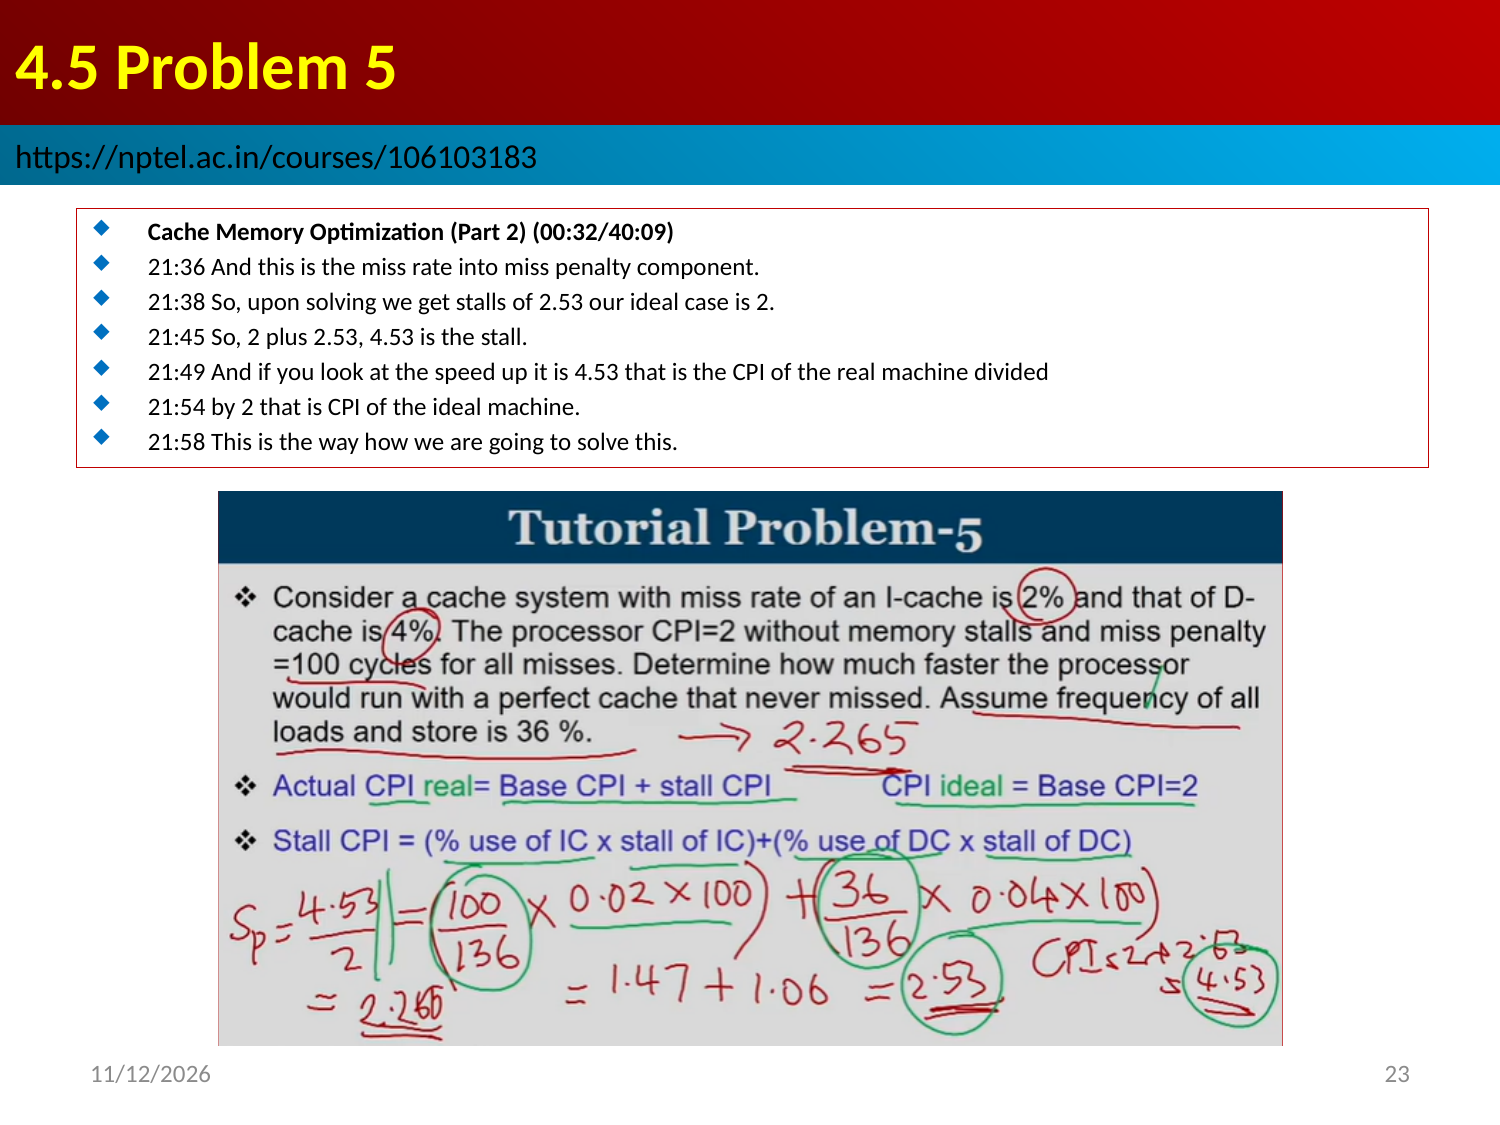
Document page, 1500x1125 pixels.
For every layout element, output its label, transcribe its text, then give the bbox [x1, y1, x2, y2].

subtitle Cache Memory Optimization (Part 2) (00:32/40:09) 21:36 And this is the miss rate into miss penalty component. 21:38 So, upon solving we get stalls of 2.53 our ideal case is 2. 21:45 So, 2 plus 2.53, 4.53 is the stall. 21:49 And if you look at the speed up it is 4.53 that is the CPI of the real machine divided 21:54 by 2 that is CPI of the ideal machine. 21:58 This is the way how we are going to solve this. [76, 208, 1429, 468]
title 4.5 Problem 5 [0, 0, 1500, 125]
text_box https://nptel.ac.in/courses/106103183 [0, 125, 1500, 185]
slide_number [75, 1042, 425, 1103]
slide_number 23 [1074, 1042, 1425, 1103]
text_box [218, 491, 1283, 1046]
